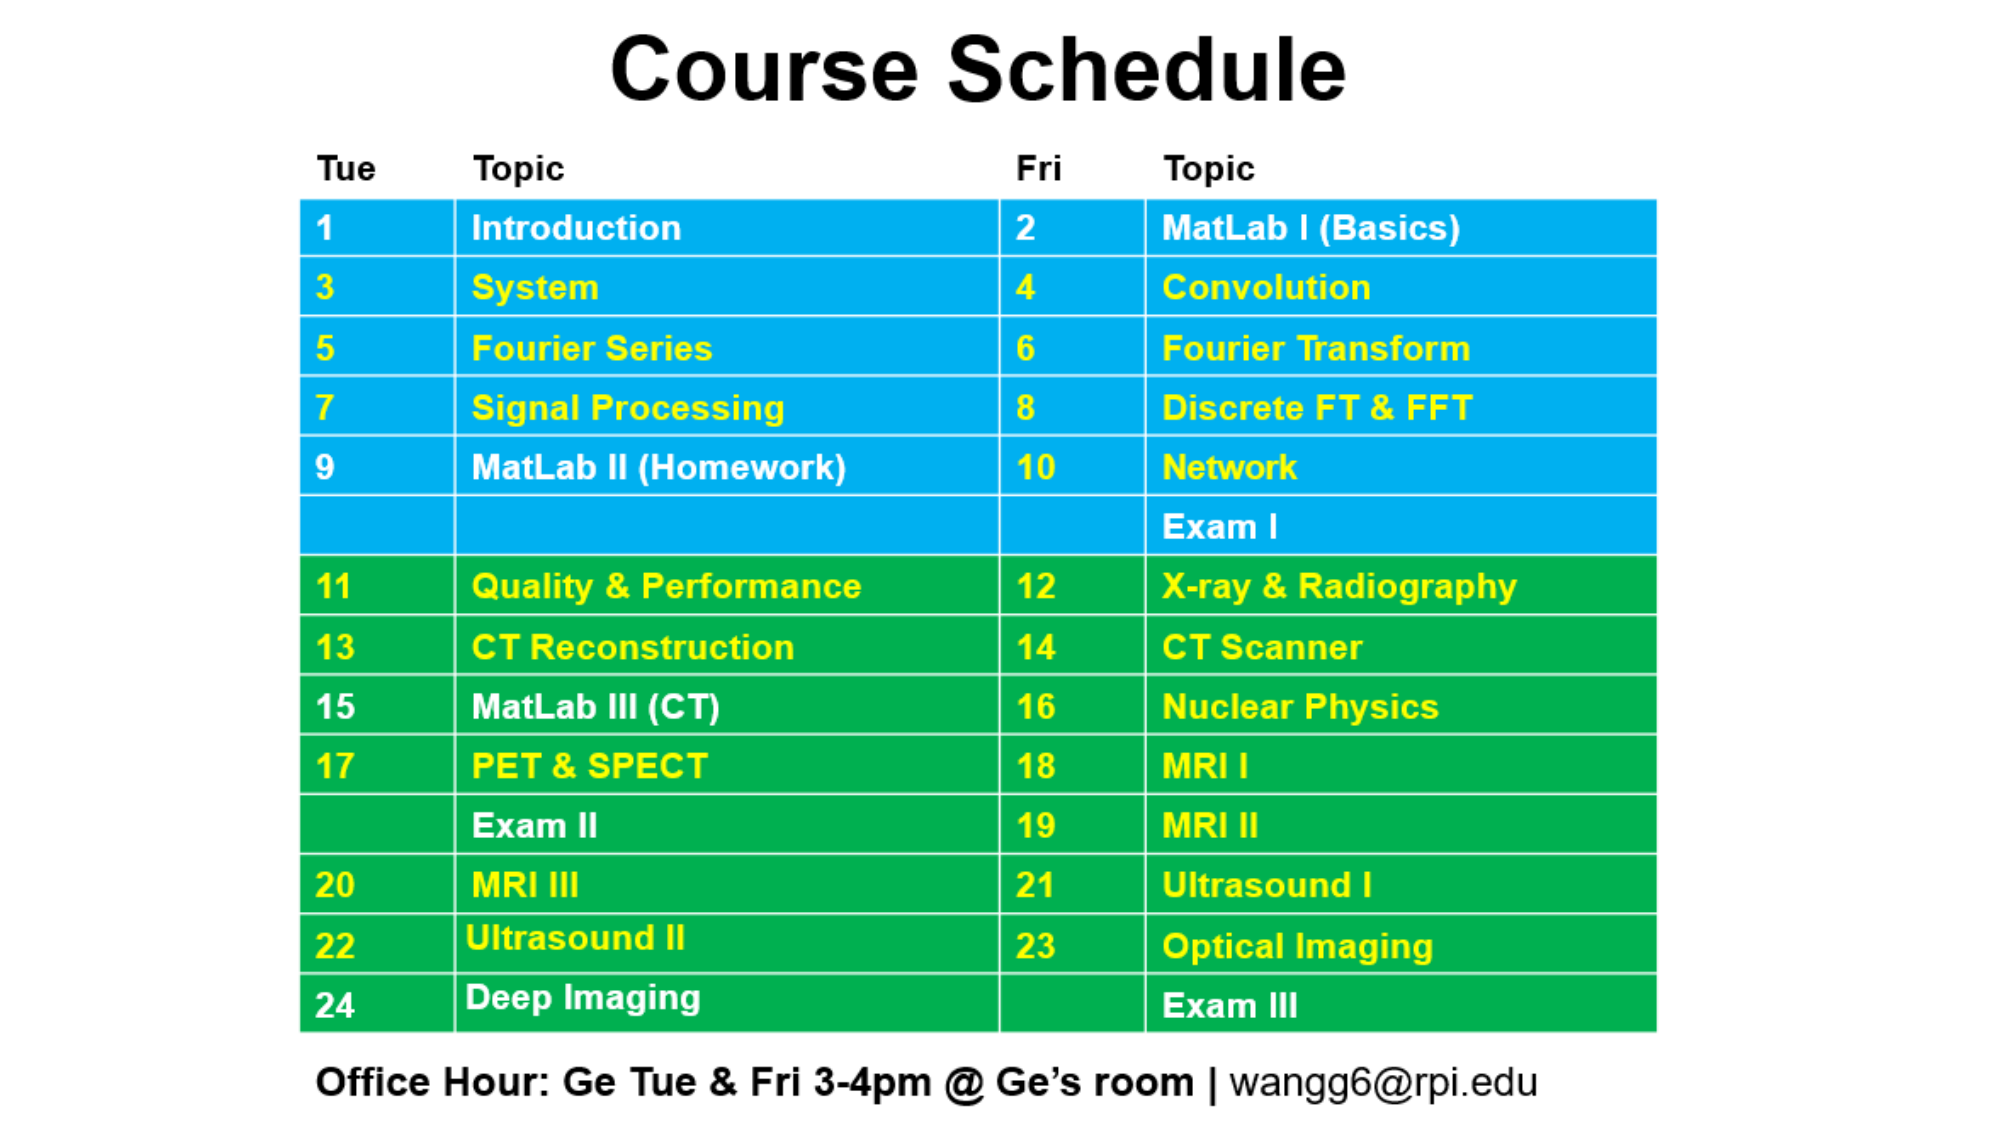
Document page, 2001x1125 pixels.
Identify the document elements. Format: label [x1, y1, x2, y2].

picture [218, 0, 1709, 1125]
